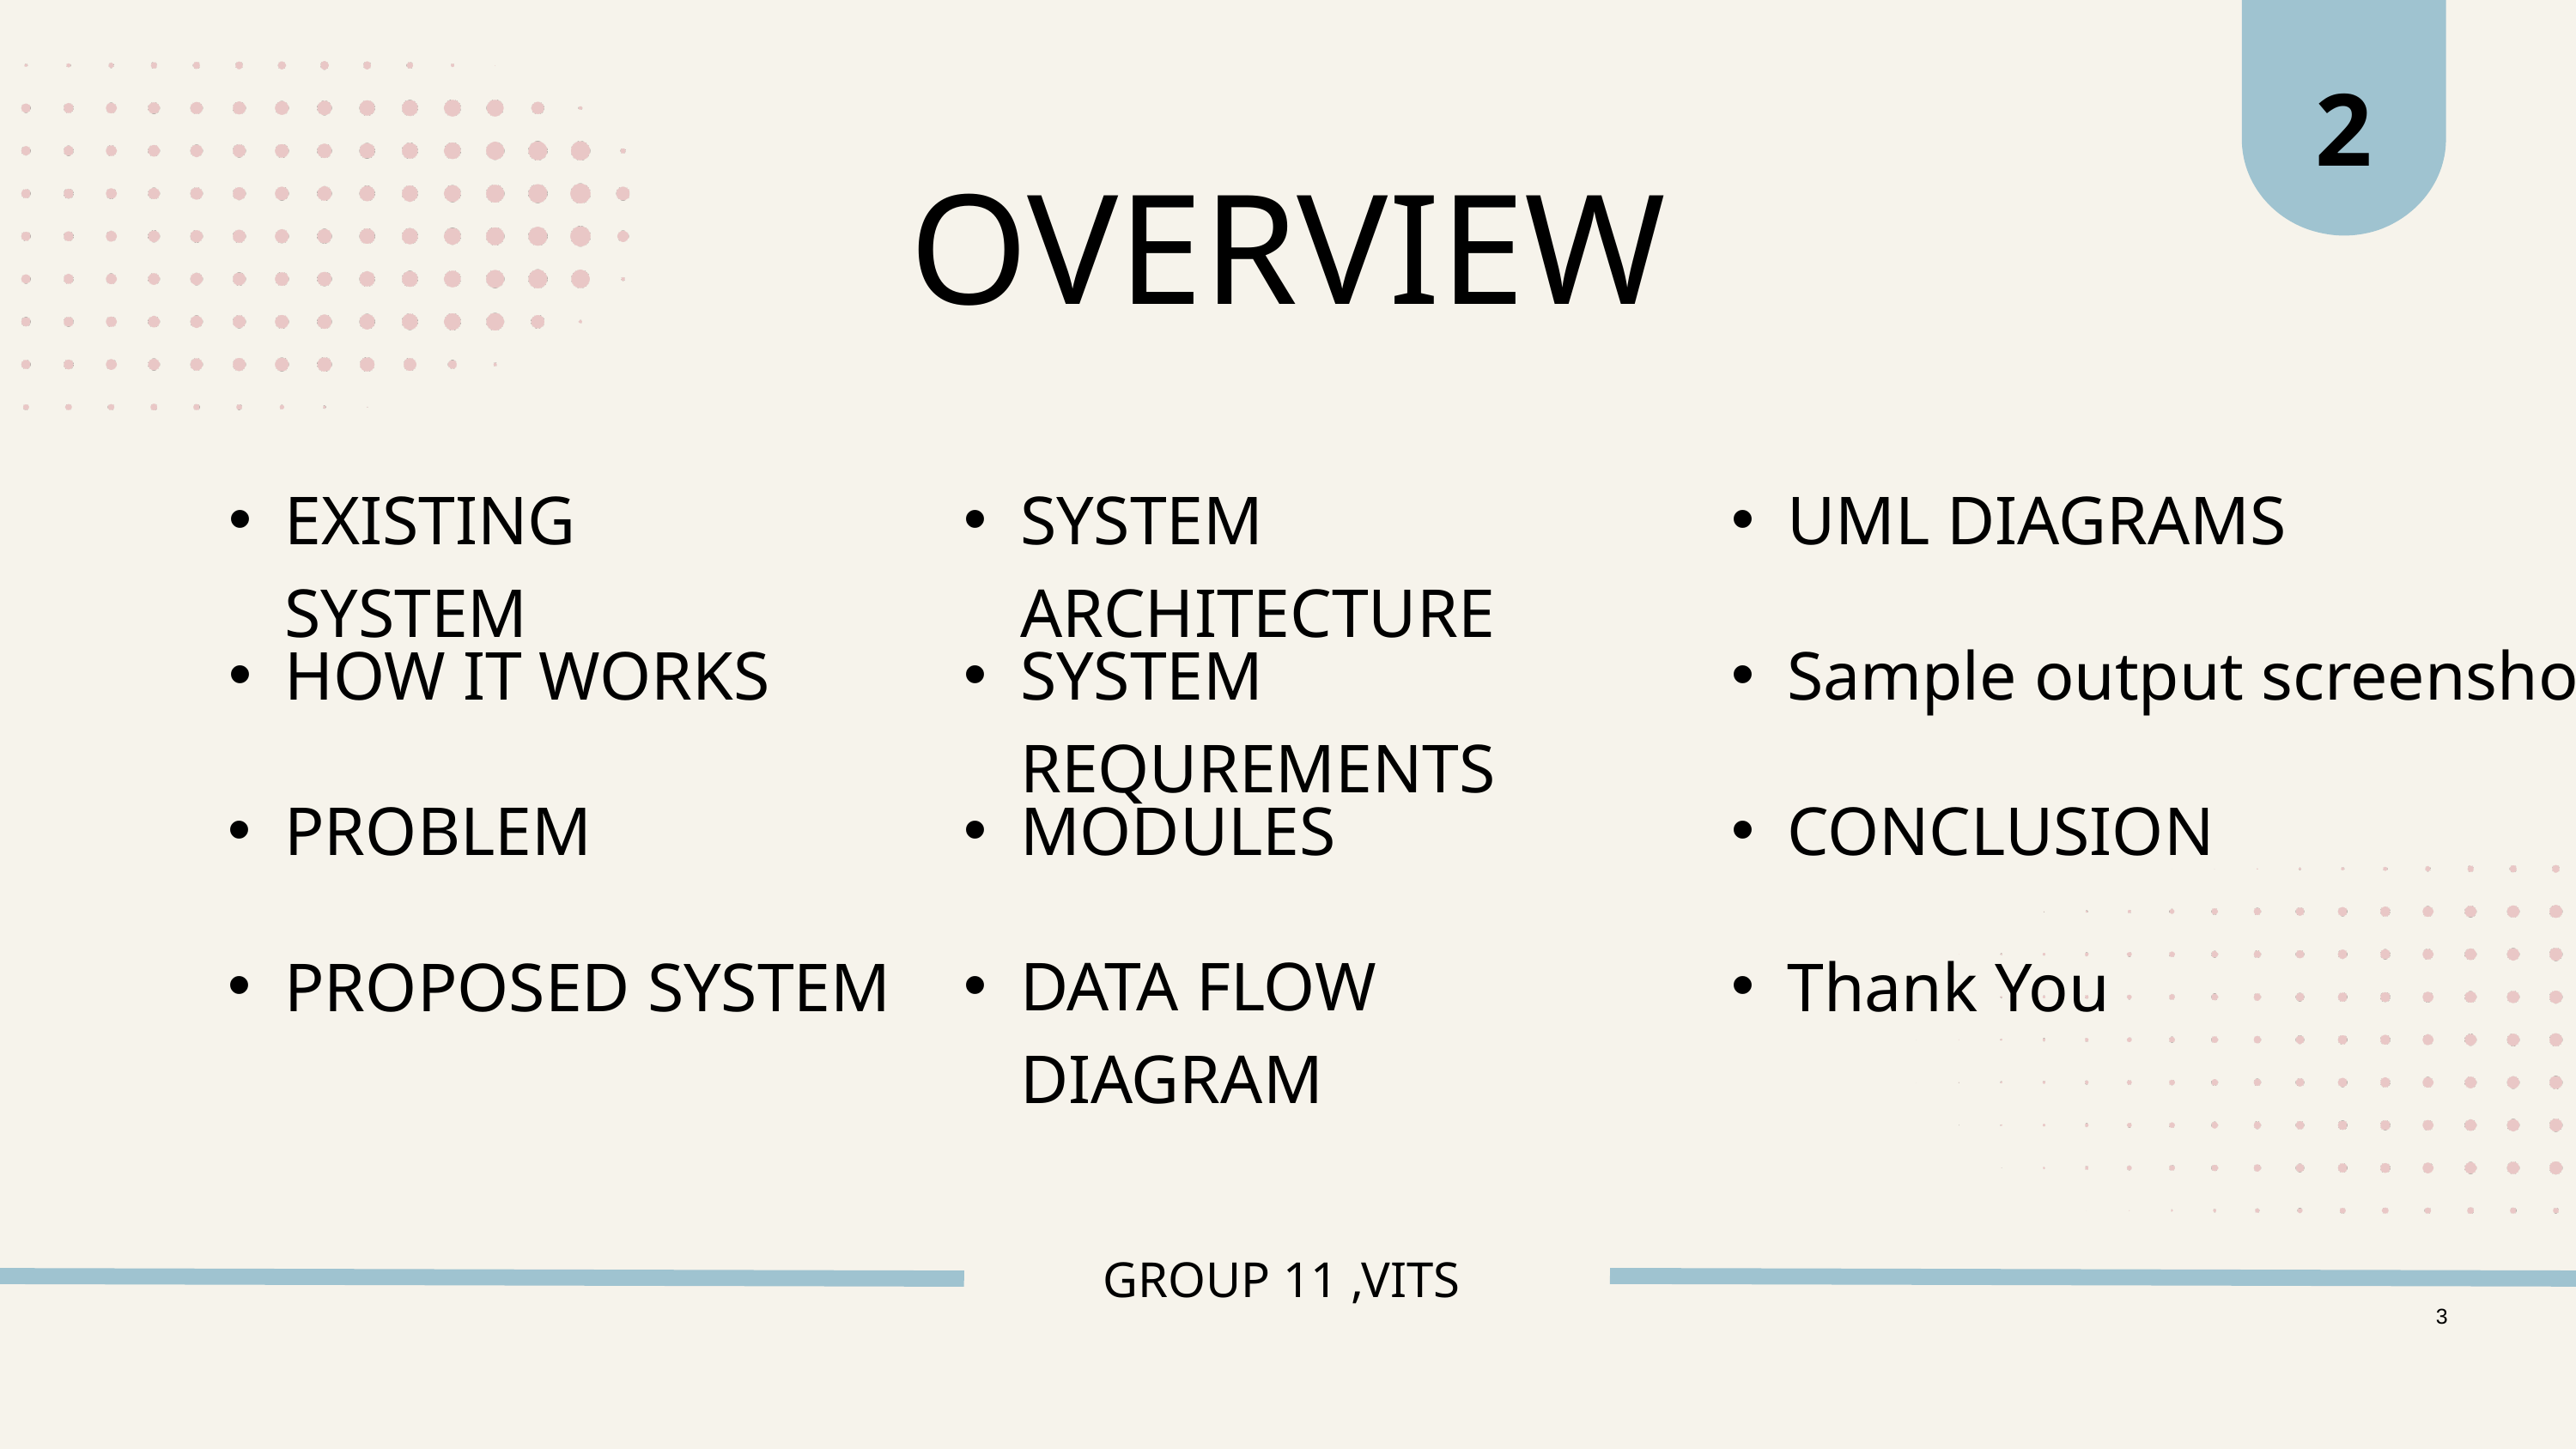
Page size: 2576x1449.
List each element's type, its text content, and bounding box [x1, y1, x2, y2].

text_box MODULES [908, 776, 1540, 870]
text_box Thank You [1674, 931, 1916, 1025]
text_box EXISTING SYSTEM [172, 465, 804, 621]
text_box CONCLUSION [1674, 776, 2432, 870]
text_box SYSTEM ARCHITECTURE [908, 465, 1675, 621]
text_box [2233, 0, 2455, 236]
text_box [0, 61, 630, 410]
text_box UML DIAGRAMS [1674, 465, 2306, 559]
text_box GROUP 11 ,VITS [803, 1239, 1773, 1307]
text_box DATA FLOW DIAGRAM [908, 931, 1675, 1117]
text_box SYSTEM REQUREMENTS [908, 621, 1675, 806]
text_box OVERVIEW [630, 122, 2216, 336]
text_box PROBLEM [172, 776, 908, 870]
text_box Sample output screenshot [1674, 621, 2576, 714]
text_box HOW IT WORKS [172, 621, 804, 714]
text_box 3 [2435, 1298, 2448, 1329]
text_box PROPOSED SYSTEM [172, 931, 908, 1025]
text_box [1916, 864, 2576, 1215]
